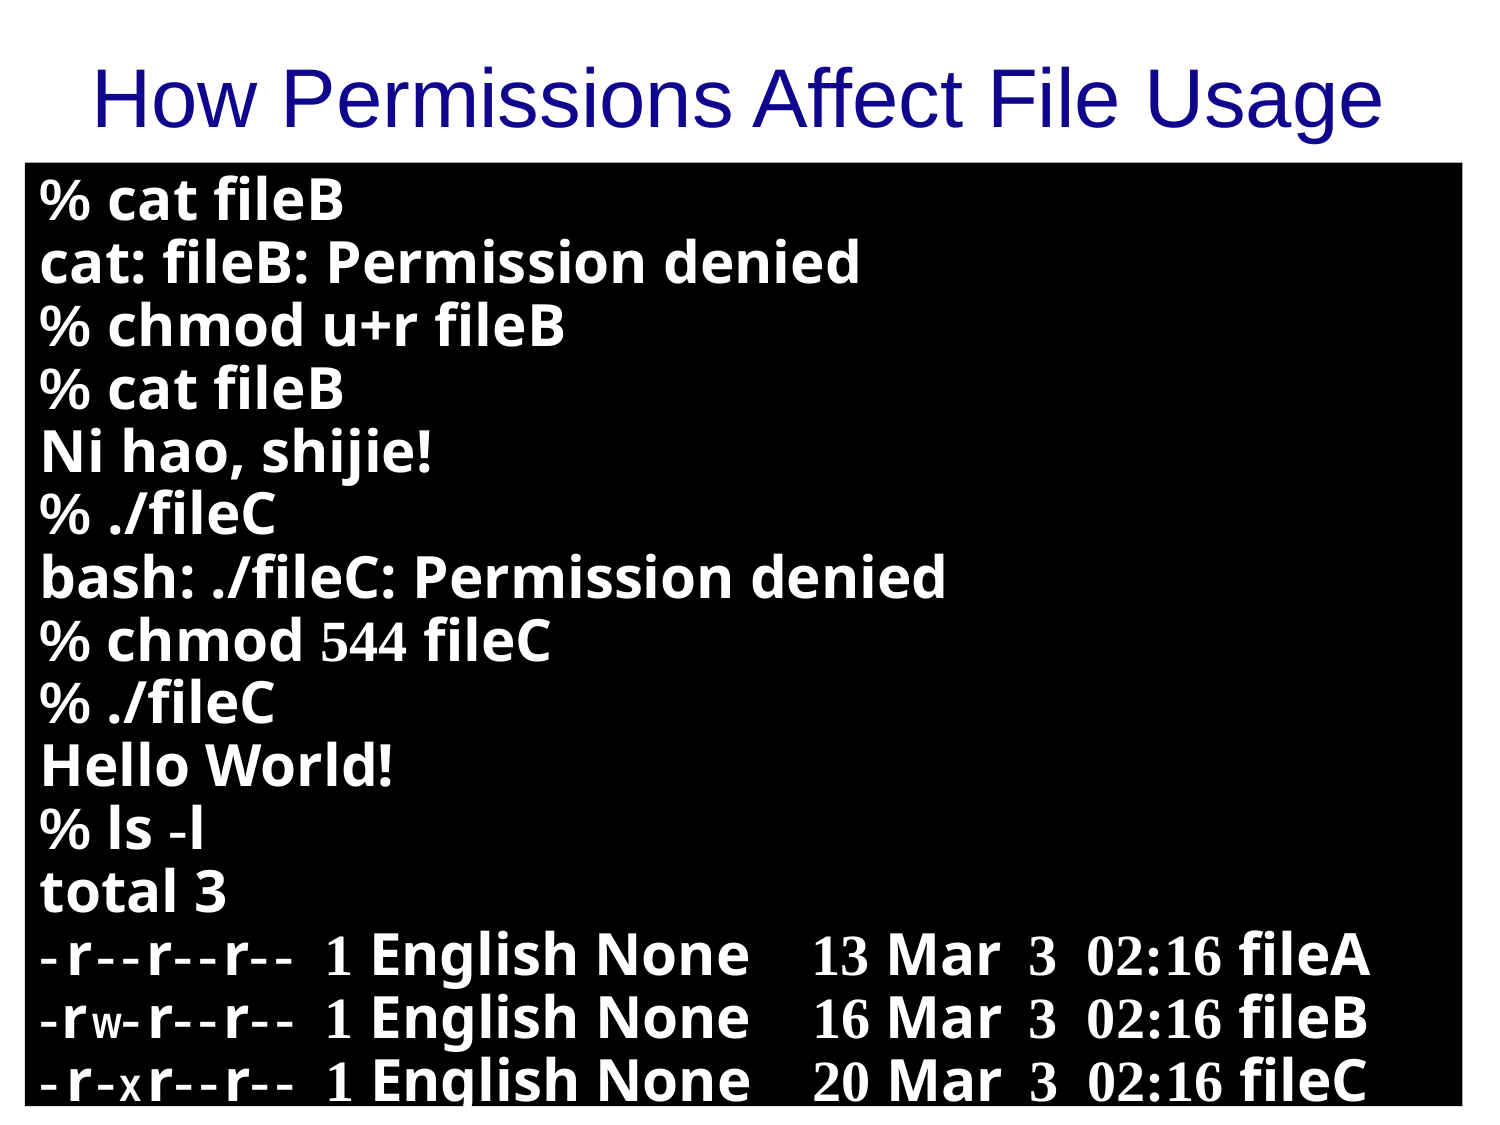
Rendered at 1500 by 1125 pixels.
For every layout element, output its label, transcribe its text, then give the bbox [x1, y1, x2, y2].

title How Permissions Affect File Usage [0, 24, 1500, 163]
list % cat fileB cat: fileB: Permission denied % chmod u+r fileB % cat fileB Ni hao, shijie! % ./fileC bash: ./fileC: Permission denied % chmod 544 fileC % ./fileC Hello World! % ls -l total 3 - r - - r- - r- - 1 English None 13 Mar 3 02:16 fileA - r w - r- - r- - 1 English None 16 Mar 3 02:16 fileB - r - x r- - r- - 1 English None 20 Mar 3 02:16 fileC [24, 162, 1463, 1107]
